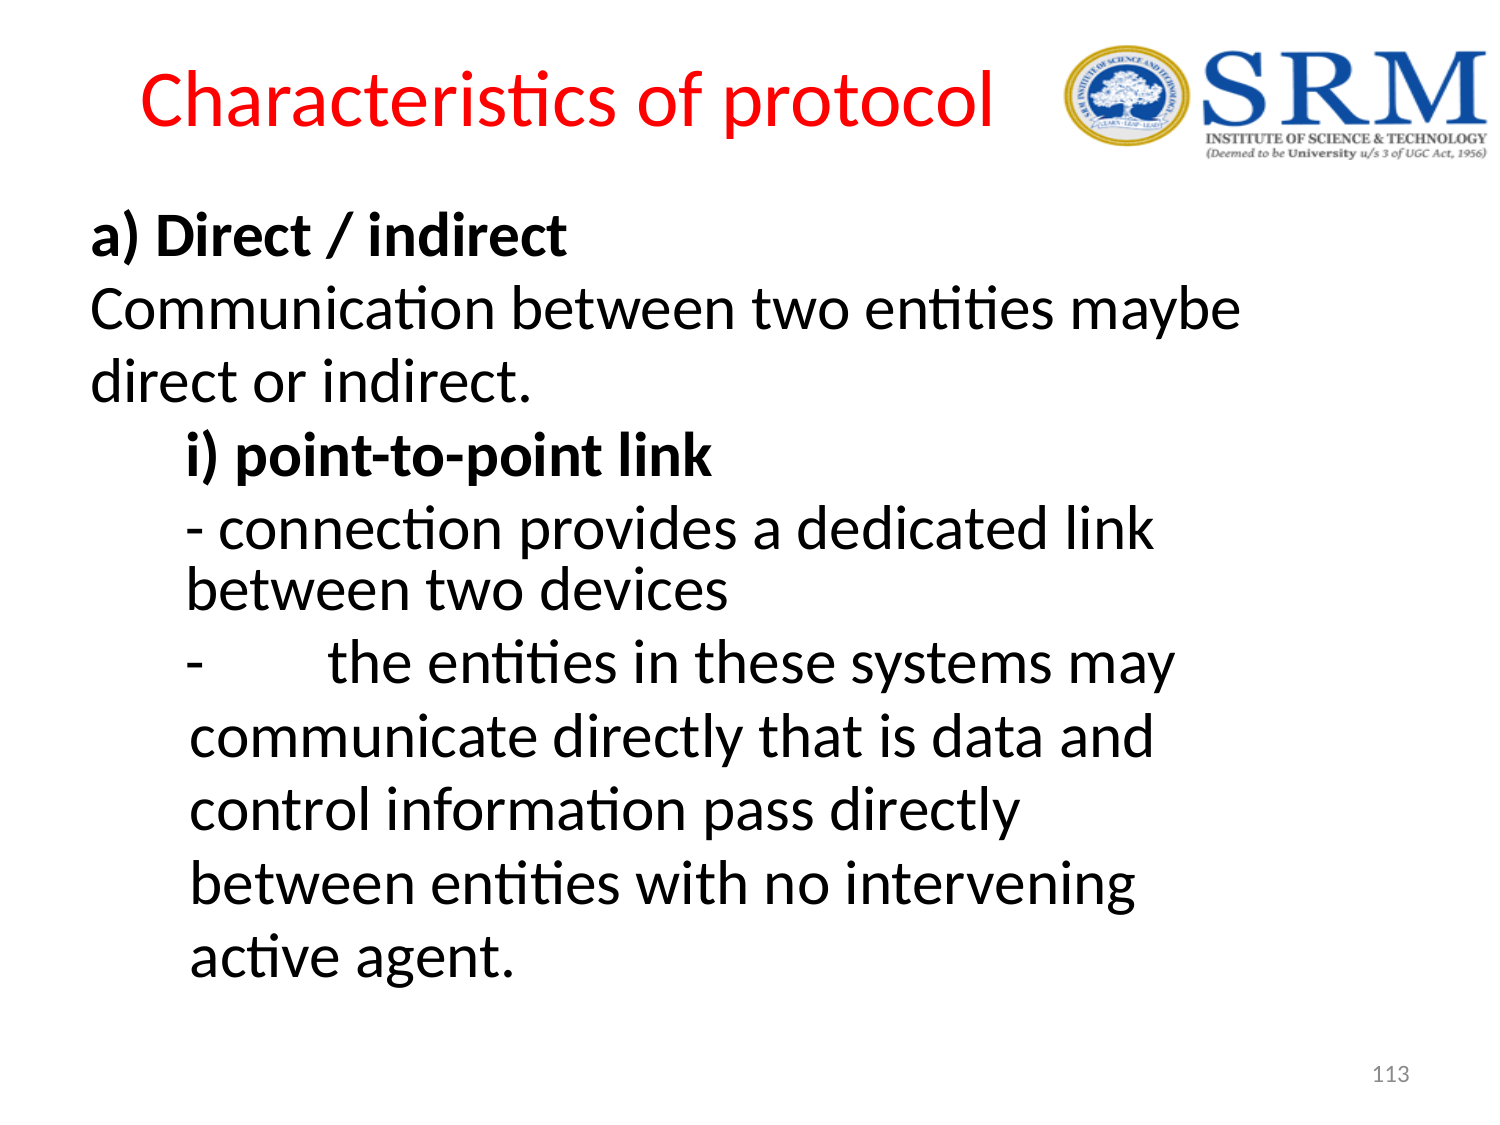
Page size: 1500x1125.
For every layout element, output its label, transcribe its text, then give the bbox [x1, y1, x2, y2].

picture [1059, 24, 1500, 176]
slide_number 113 [1074, 1042, 1425, 1103]
title Characteristics of protocol [87, 0, 1050, 188]
list a) Direct / indirect Communication between two entities maybe direct or indirect. i) point-to-point link - connection provides a dedicated link between two devices - the entities in these systems may communicate directly that is data and control information pass directly between entities with no intervening active agent. [75, 200, 1425, 1005]
